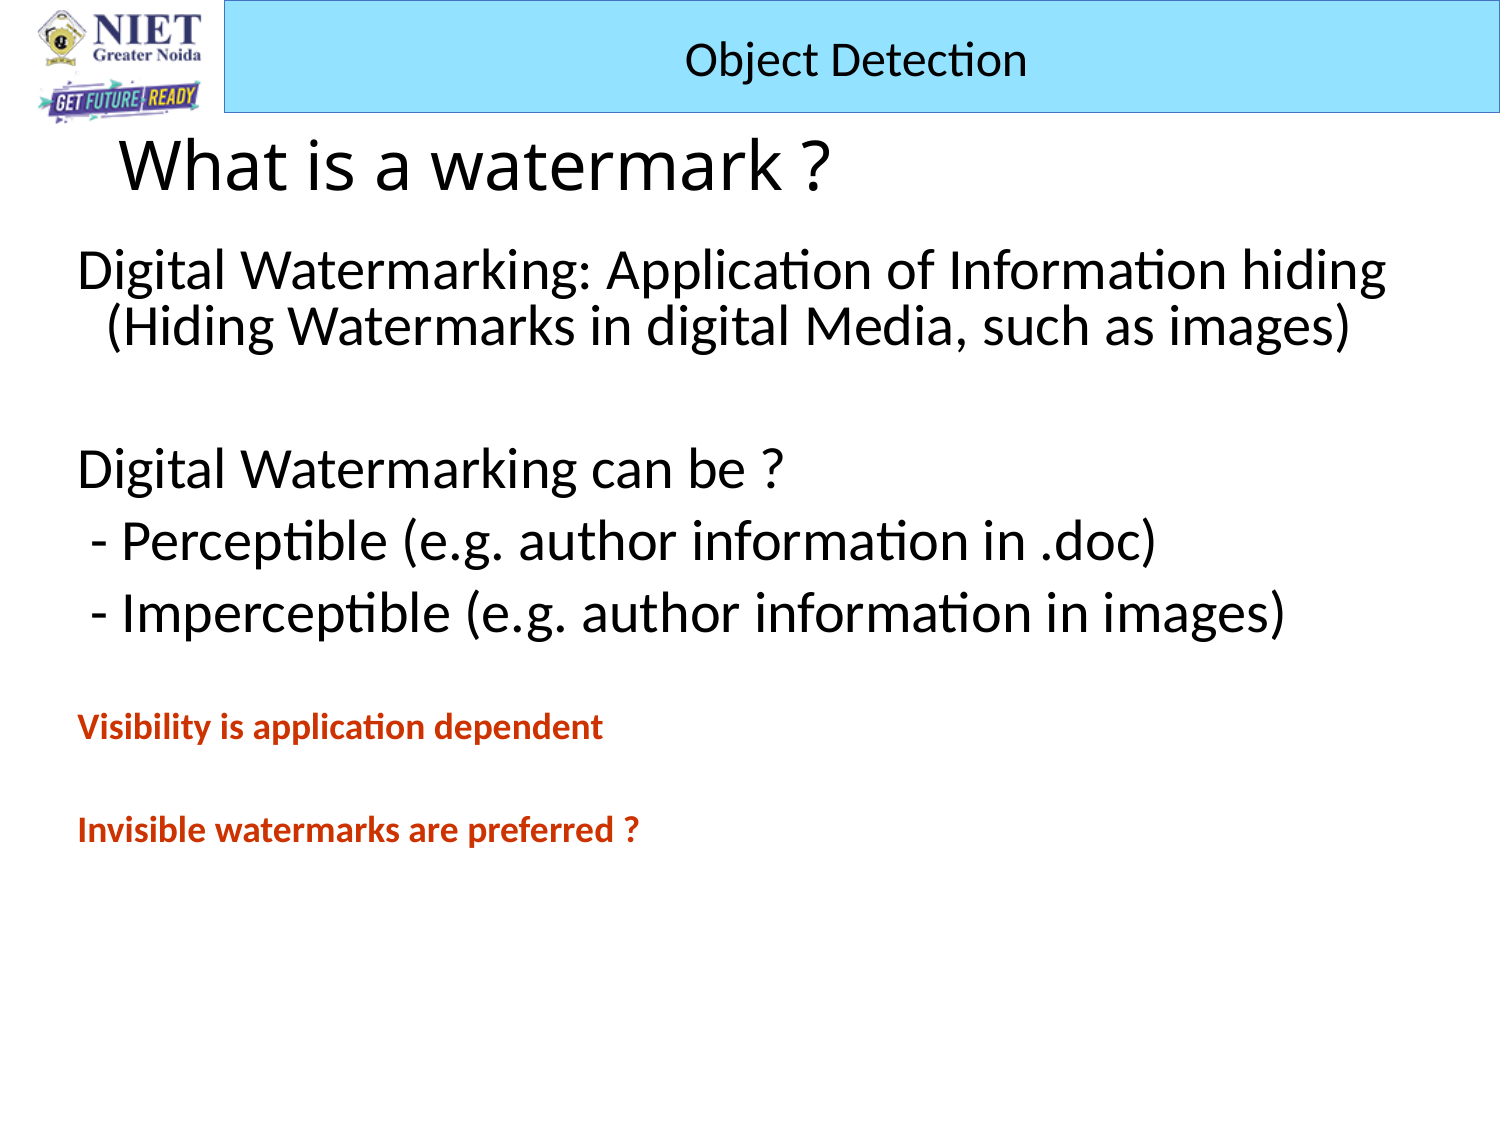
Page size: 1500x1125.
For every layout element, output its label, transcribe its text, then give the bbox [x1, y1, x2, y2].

text_box Object Detection [238, 0, 1500, 113]
picture [0, 0, 238, 134]
title What is a watermark ? [103, 113, 1397, 237]
list Digital Watermarking: Application of Information hiding (Hiding Watermarks in digital Media, such as images) Digital Watermarking can be ? - Perceptible (e.g. author information in .doc) - Imperceptible (e.g. author information in images) Visibility is application dependent Invisible watermarks are preferred ? [62, 237, 1413, 980]
